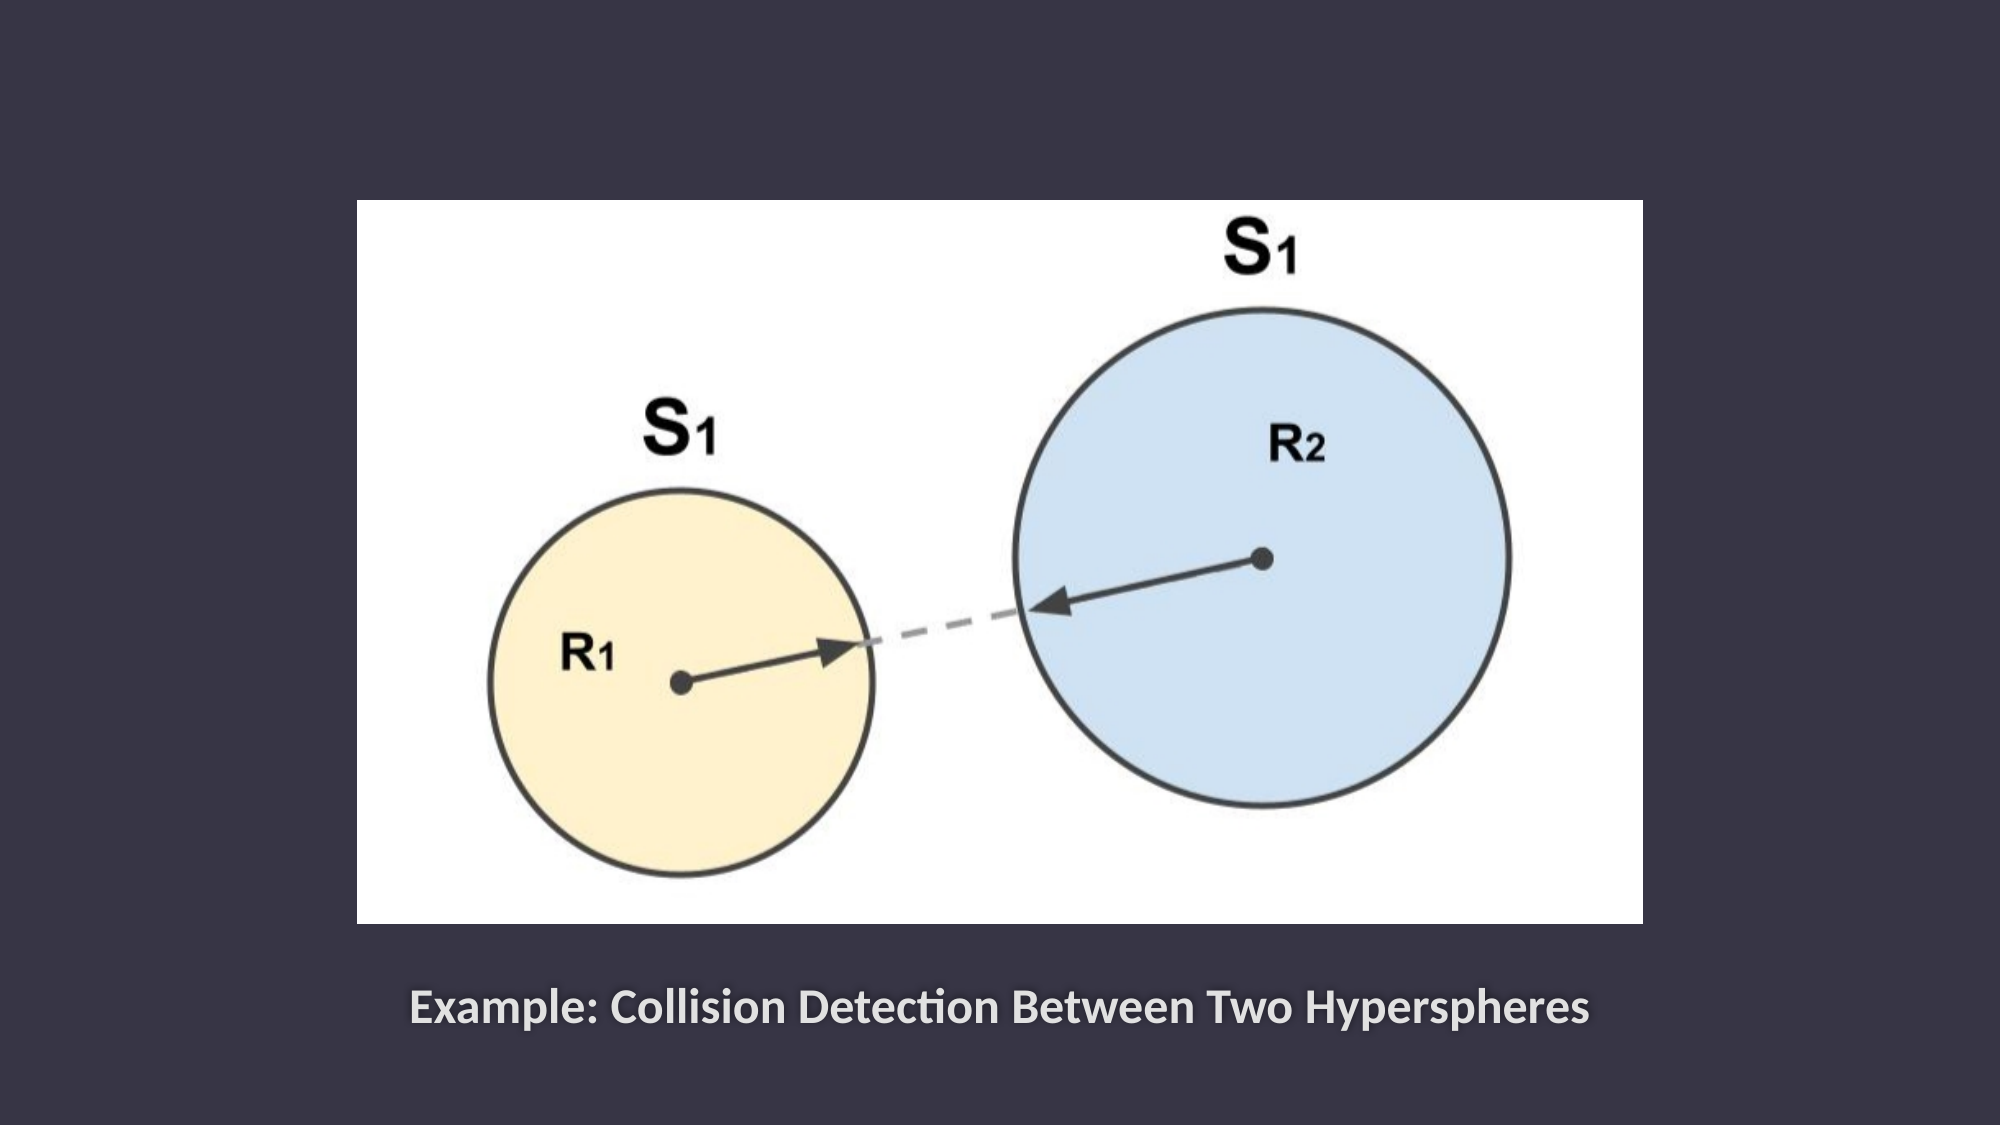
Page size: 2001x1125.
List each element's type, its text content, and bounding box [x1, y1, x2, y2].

picture [357, 200, 1643, 925]
title Example: Collision Detection Between Two Hyperspheres [150, 948, 1850, 1066]
